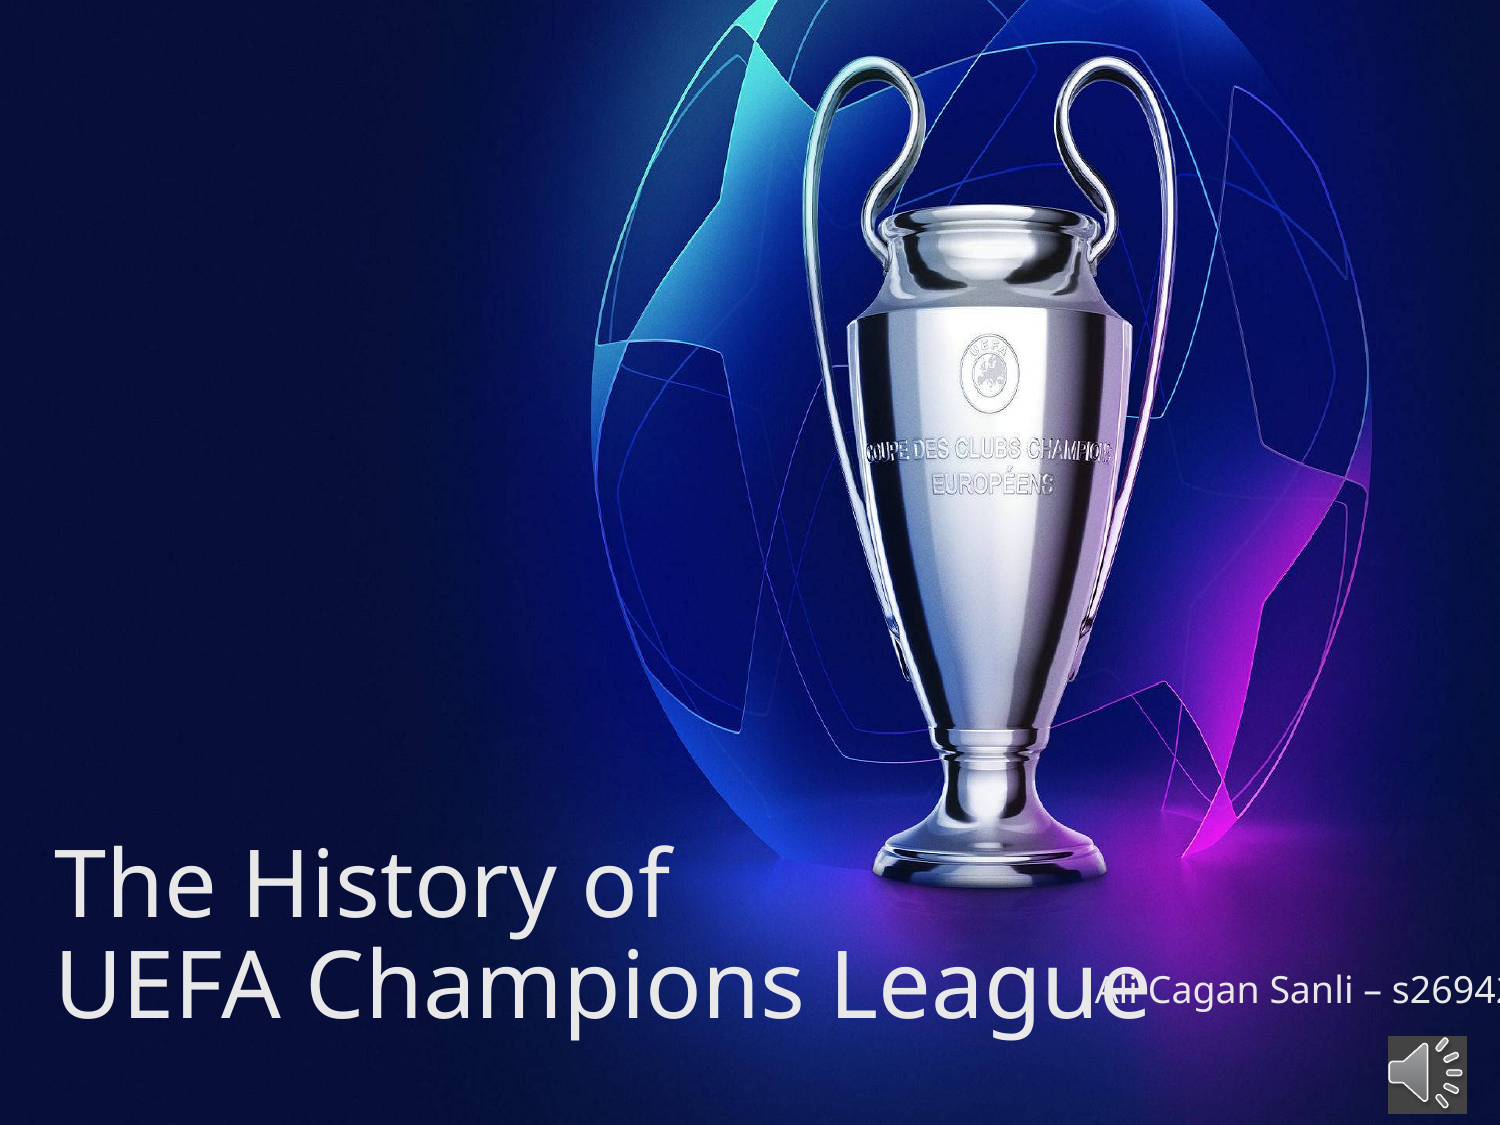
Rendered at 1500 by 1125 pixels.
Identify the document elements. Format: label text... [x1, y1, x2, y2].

title The History of UEFA Champions League [39, 804, 1315, 1047]
picture [0, 0, 1500, 1125]
subtitle Ali Cagan Sanli – s26942 [1079, 963, 1500, 1023]
